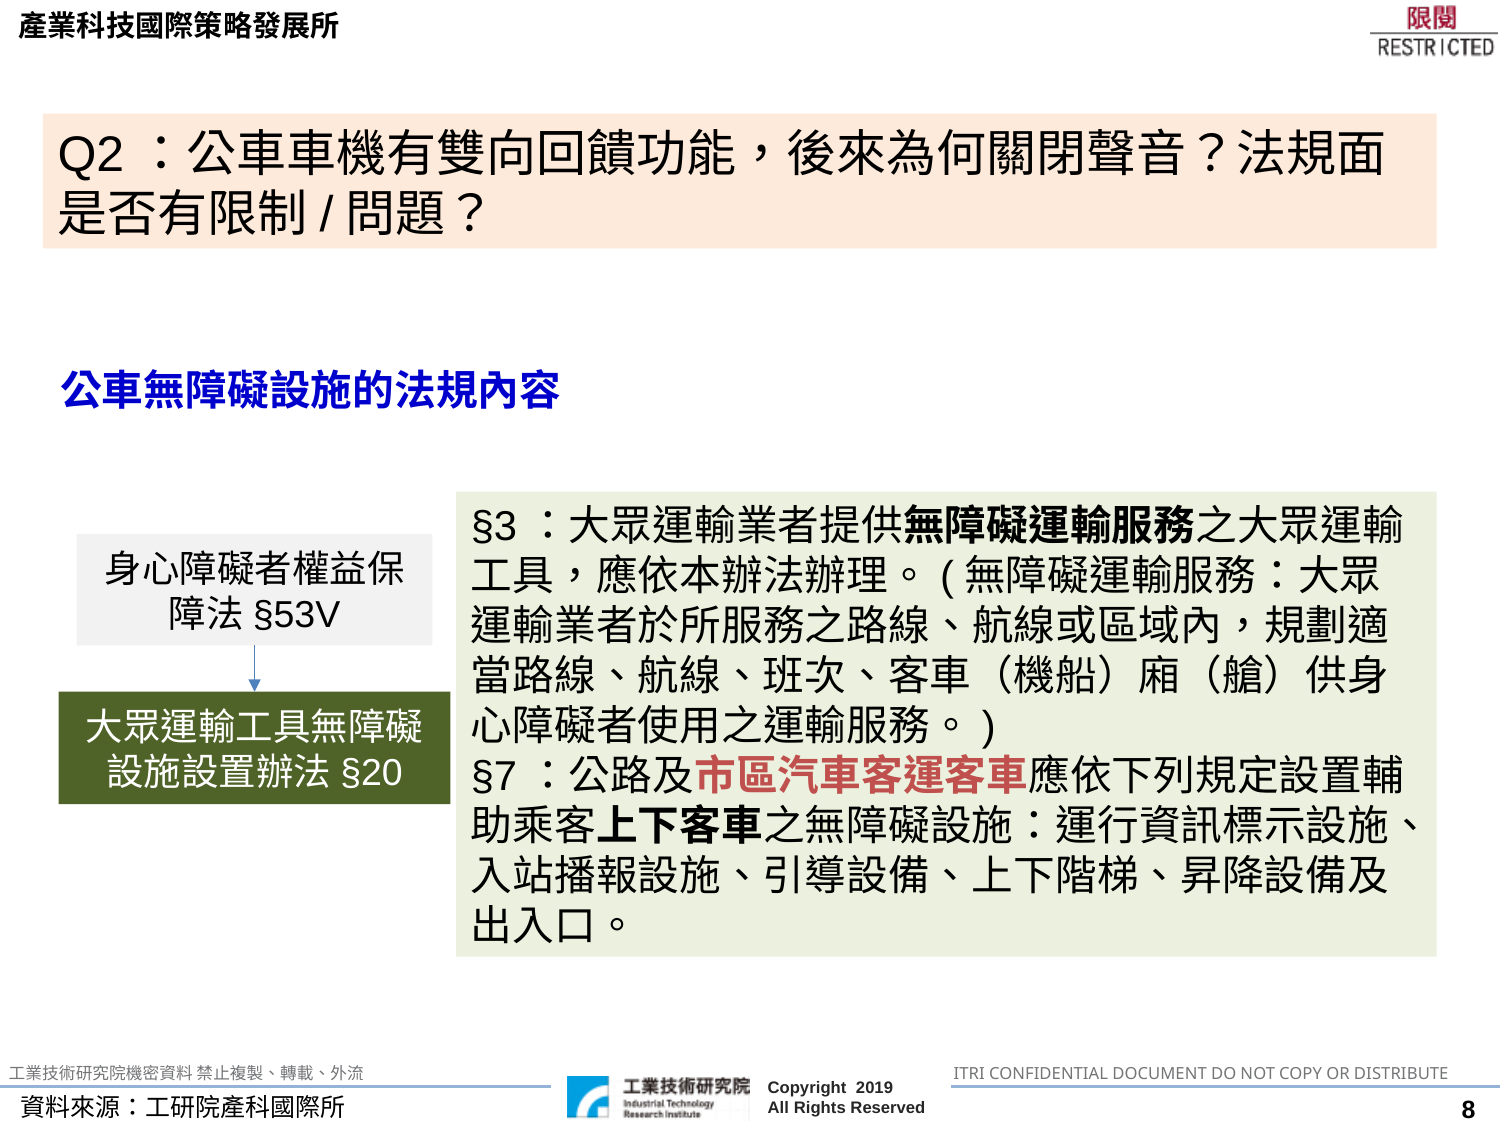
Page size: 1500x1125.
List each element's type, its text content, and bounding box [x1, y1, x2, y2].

picture [1370, 1, 1498, 58]
text_box 公車無障礙設施的法規內容 [45, 356, 577, 421]
text_box 大眾運輸工具無障礙設施設置辦法§20 [58, 691, 451, 805]
picture [567, 1076, 750, 1121]
footer 資料來源：工研院產科國際所 [5, 1090, 550, 1122]
text_box §3：大眾運輸業者提供無障礙運輸服務之大眾運輸工具，應依本辦法辦理。(無障礙運輸服務：大眾運輸業者於所服務之路線、航線或區域內，規劃適當路線、航線、班次、客車（機船）廂（艙）供身心障礙者使用之運輸服務。) §7：公路及市區汽車客運客車應依下列規定設置輔助乘客上下客車之無障礙設施：運行資訊標示設施、入站播報設施、引導設備、上下階梯、昇降設備及出入口。 [456, 491, 1437, 957]
text_box Q2：公車車機有雙向回饋功能，後來為何關閉聲音？法規面是否有限制/問題？ [42, 113, 1437, 249]
text_box 身心障礙者權益保障法§53V [76, 533, 433, 646]
